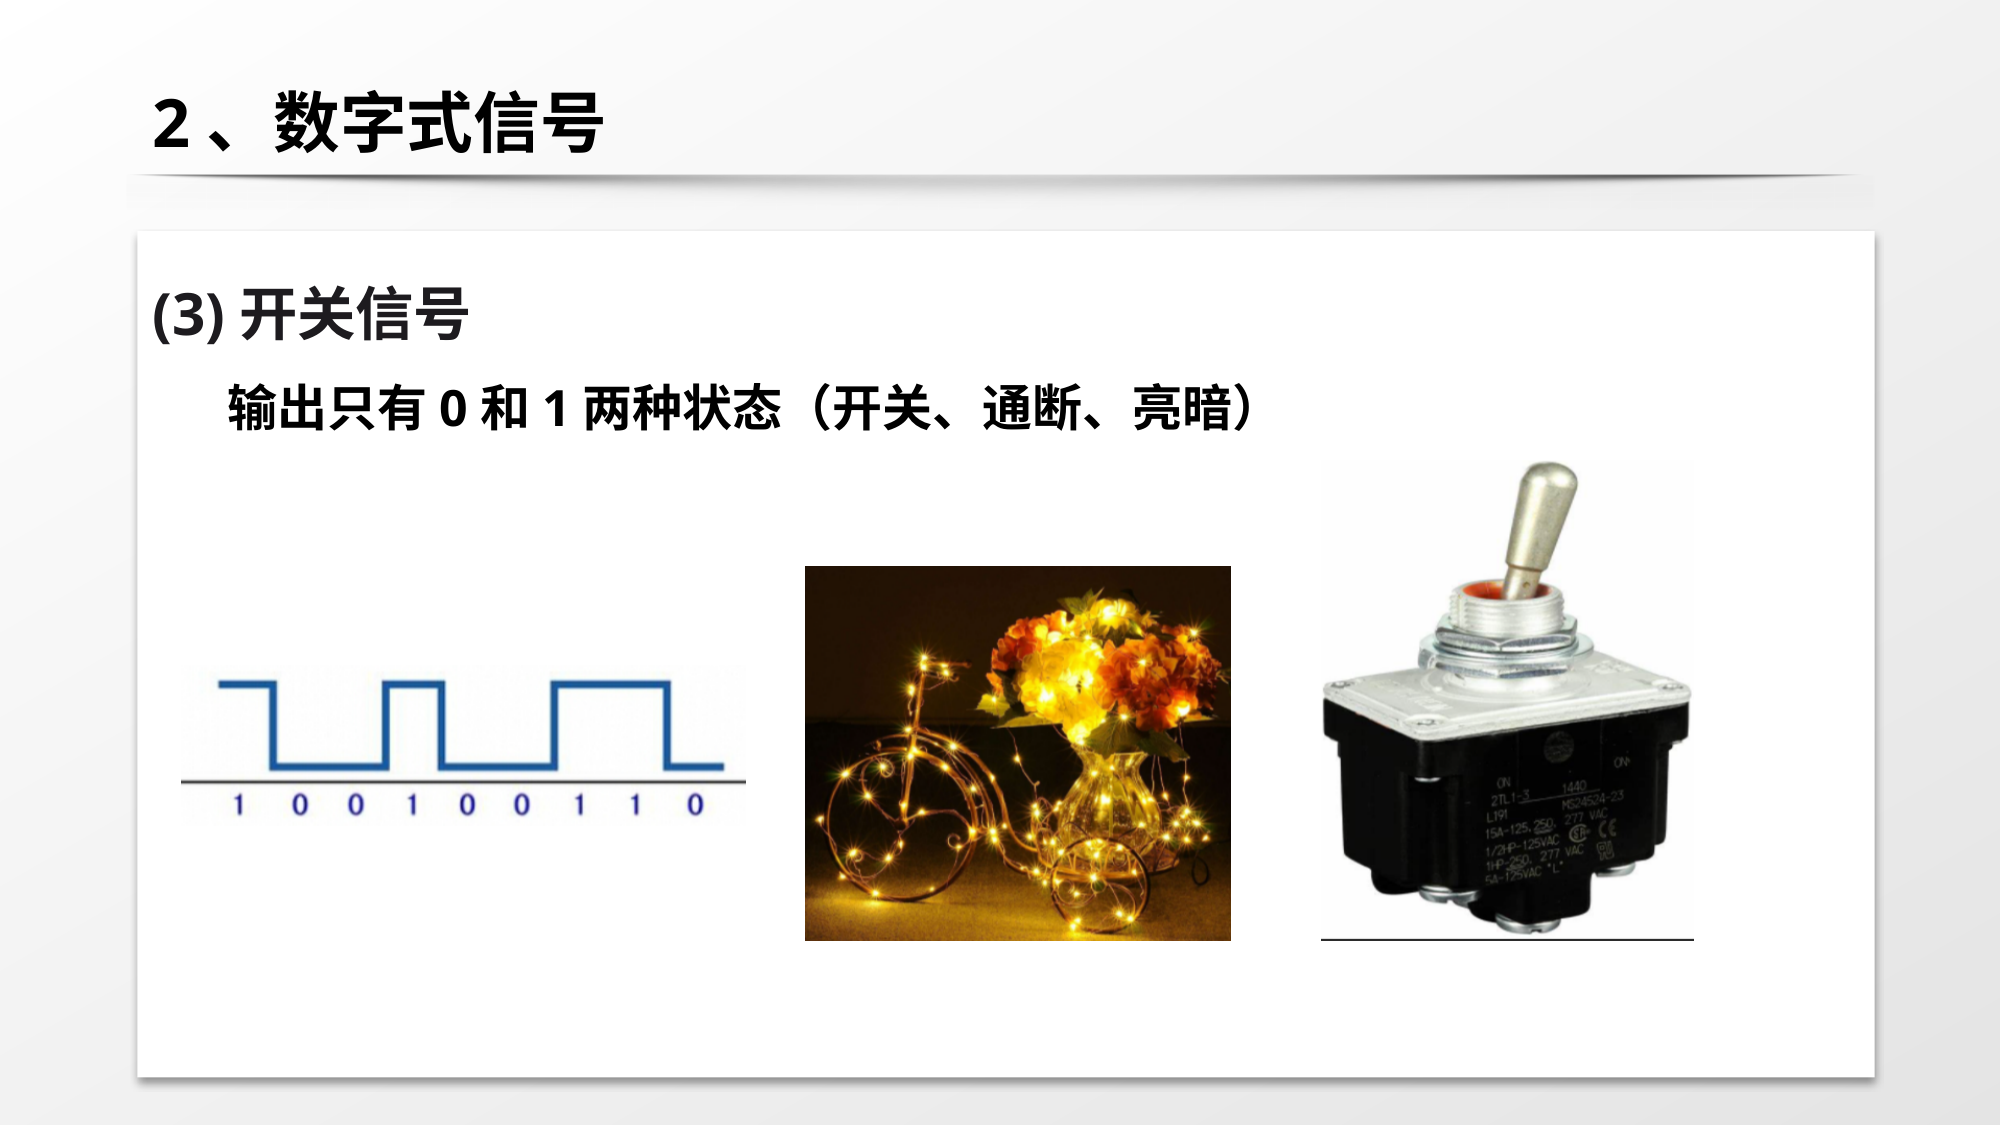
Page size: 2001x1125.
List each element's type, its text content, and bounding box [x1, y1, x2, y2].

picture [805, 566, 1231, 941]
picture [1321, 460, 1694, 941]
list (3)开关信号 输出只有0和1两种状态（开关、通断、亮暗） [137, 234, 1863, 1052]
picture [181, 665, 746, 826]
title 2、数字式信号 [137, 77, 1875, 175]
picture [127, 175, 1874, 211]
